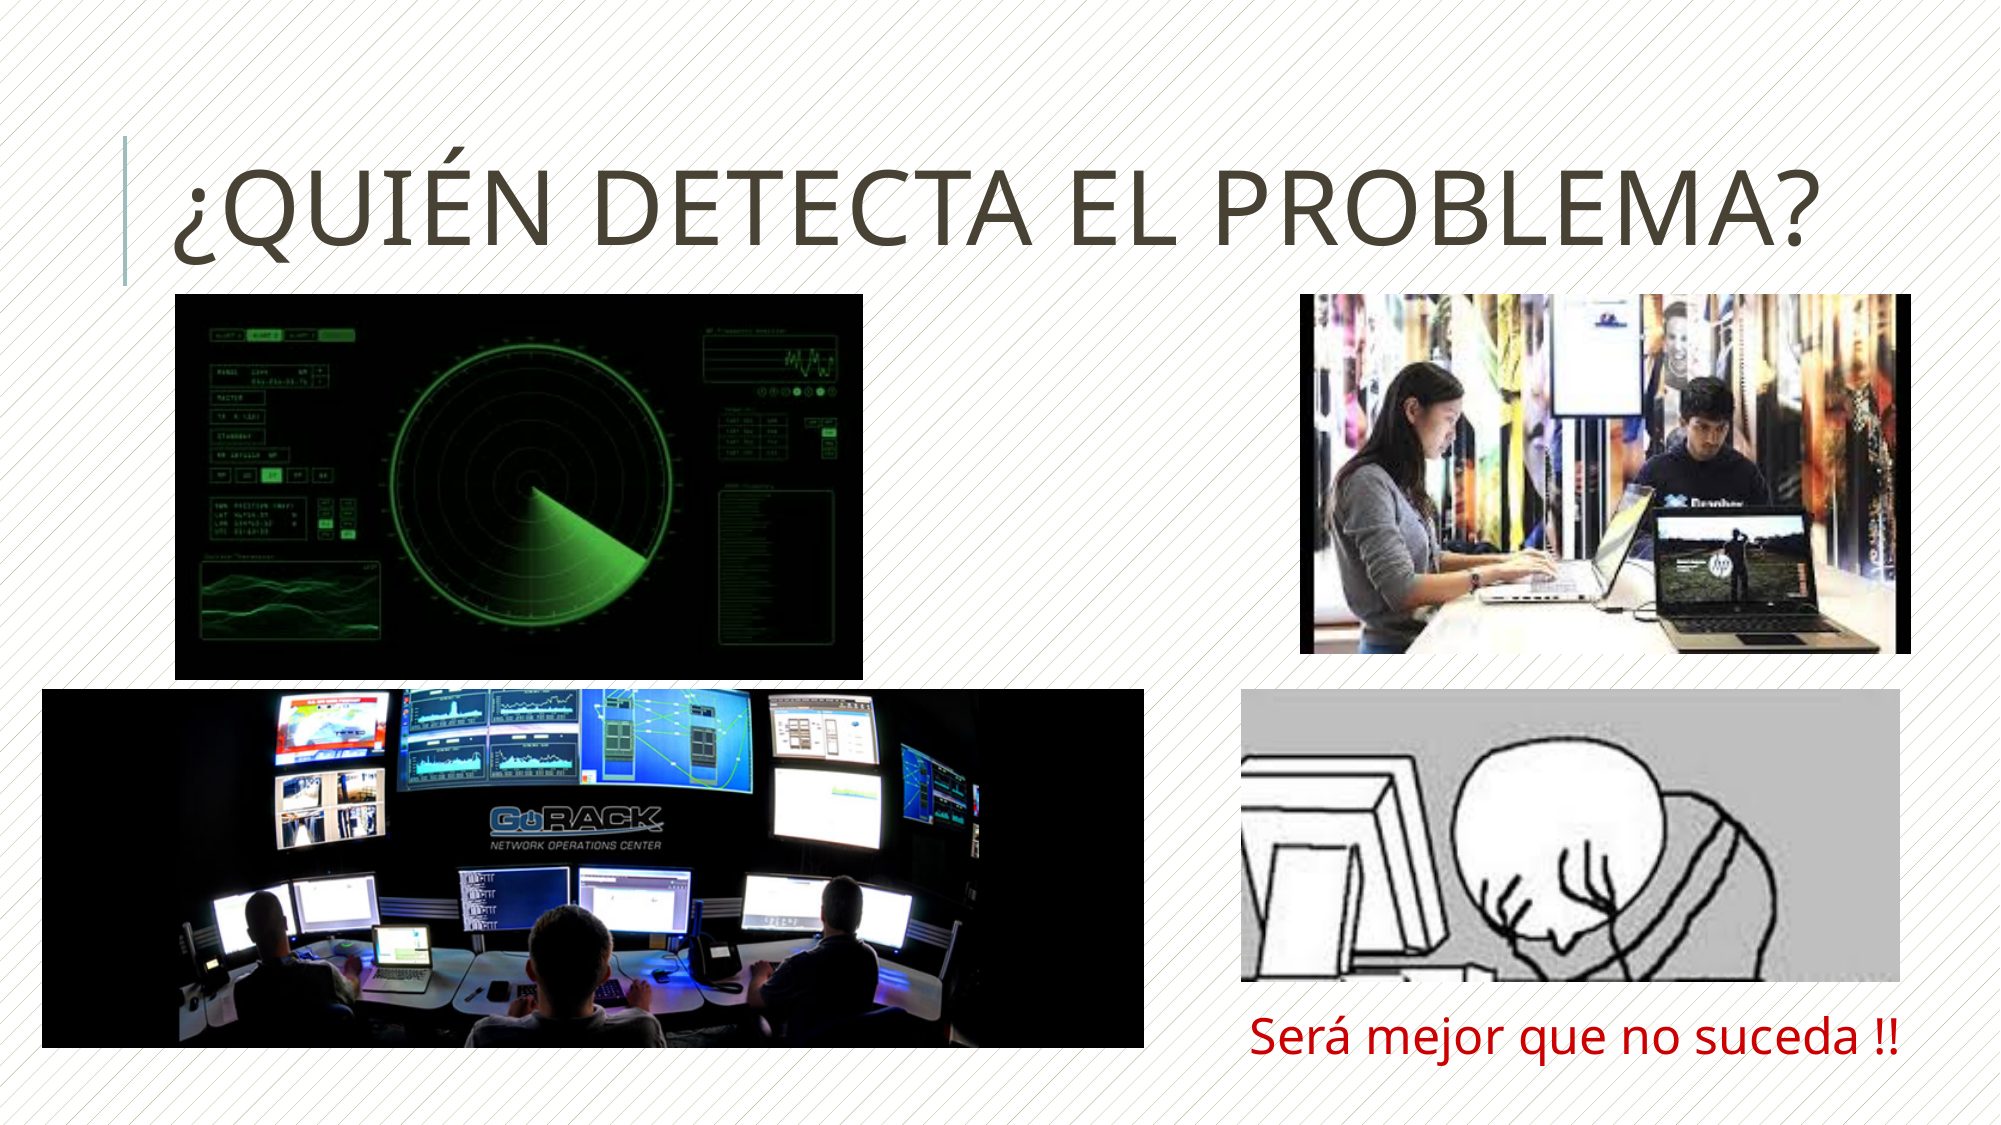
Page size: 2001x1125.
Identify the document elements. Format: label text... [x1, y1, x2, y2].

title ¿Quién detecta el problema? [152, 97, 1953, 286]
picture [41, 689, 1144, 1048]
text_box Será mejor que no suceda !! [1229, 984, 1981, 1080]
picture [1299, 294, 1911, 654]
picture [175, 294, 863, 680]
picture [1241, 689, 1901, 982]
